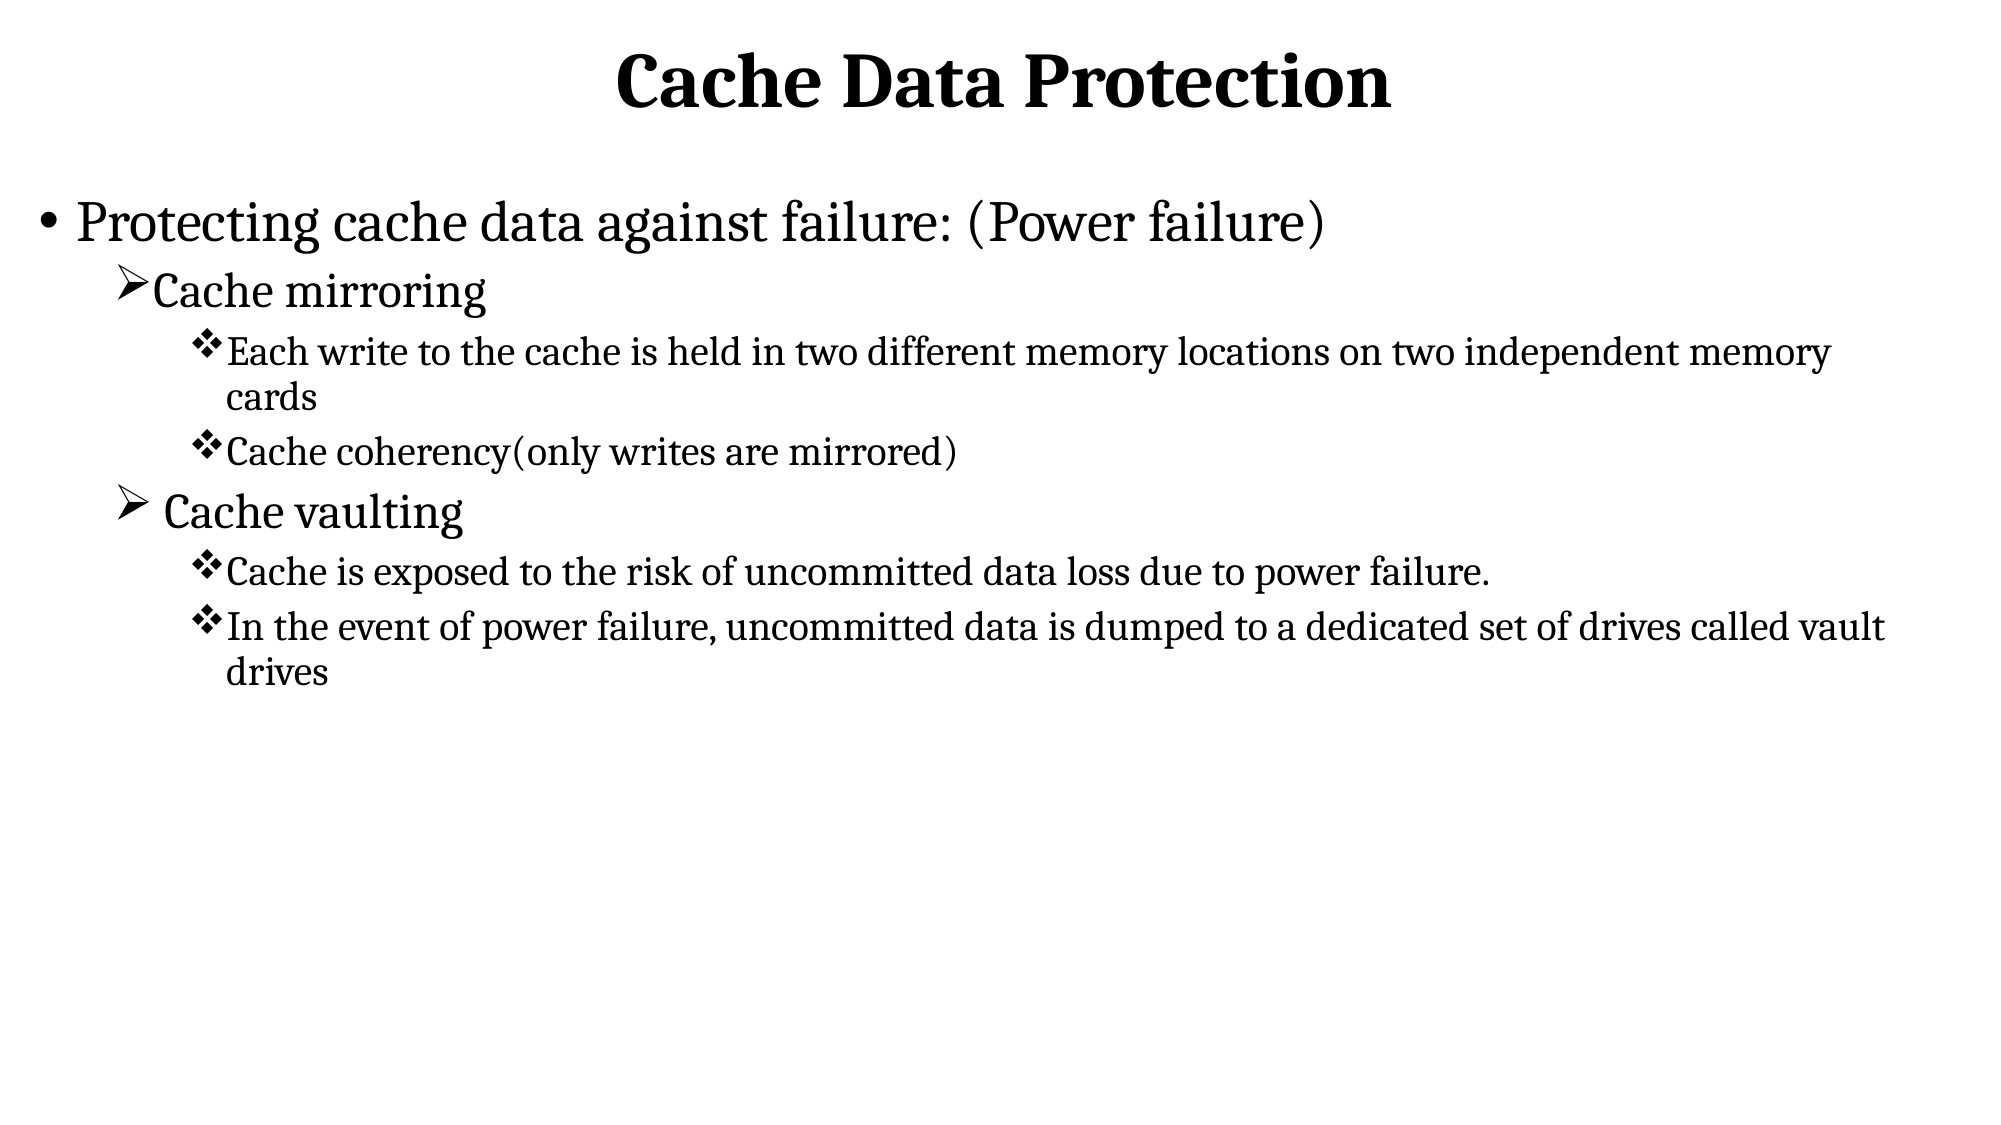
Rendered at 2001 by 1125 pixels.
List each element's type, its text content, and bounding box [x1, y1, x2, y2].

list Protecting cache data against failure: (Power failure) Cache mirroring Each write to the cache is held in two different memory locations on two independent memory cards Cache coherency(only writes are mirrored) Cache vaulting Cache is exposed to the risk of uncommitted data loss due to power failure. In the event of power failure, uncommitted data is dumped to a dedicated set of drives called vault drives [23, 183, 1918, 1094]
title Cache Data Protection [23, 31, 1969, 133]
